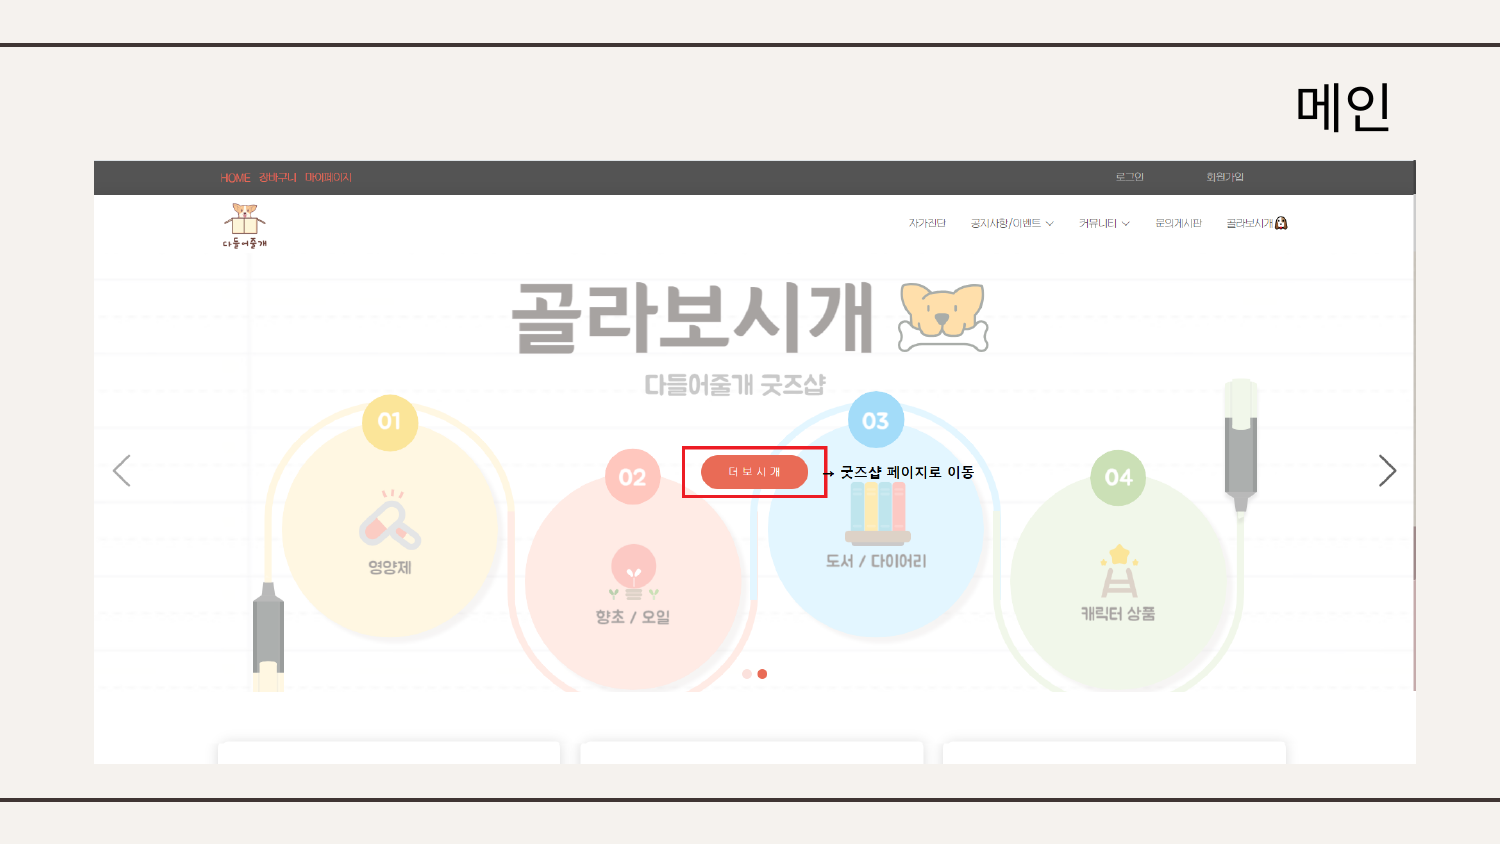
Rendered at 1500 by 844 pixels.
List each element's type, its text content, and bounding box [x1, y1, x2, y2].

text_box 메인 [1279, 59, 1491, 153]
picture [93, 160, 1416, 765]
